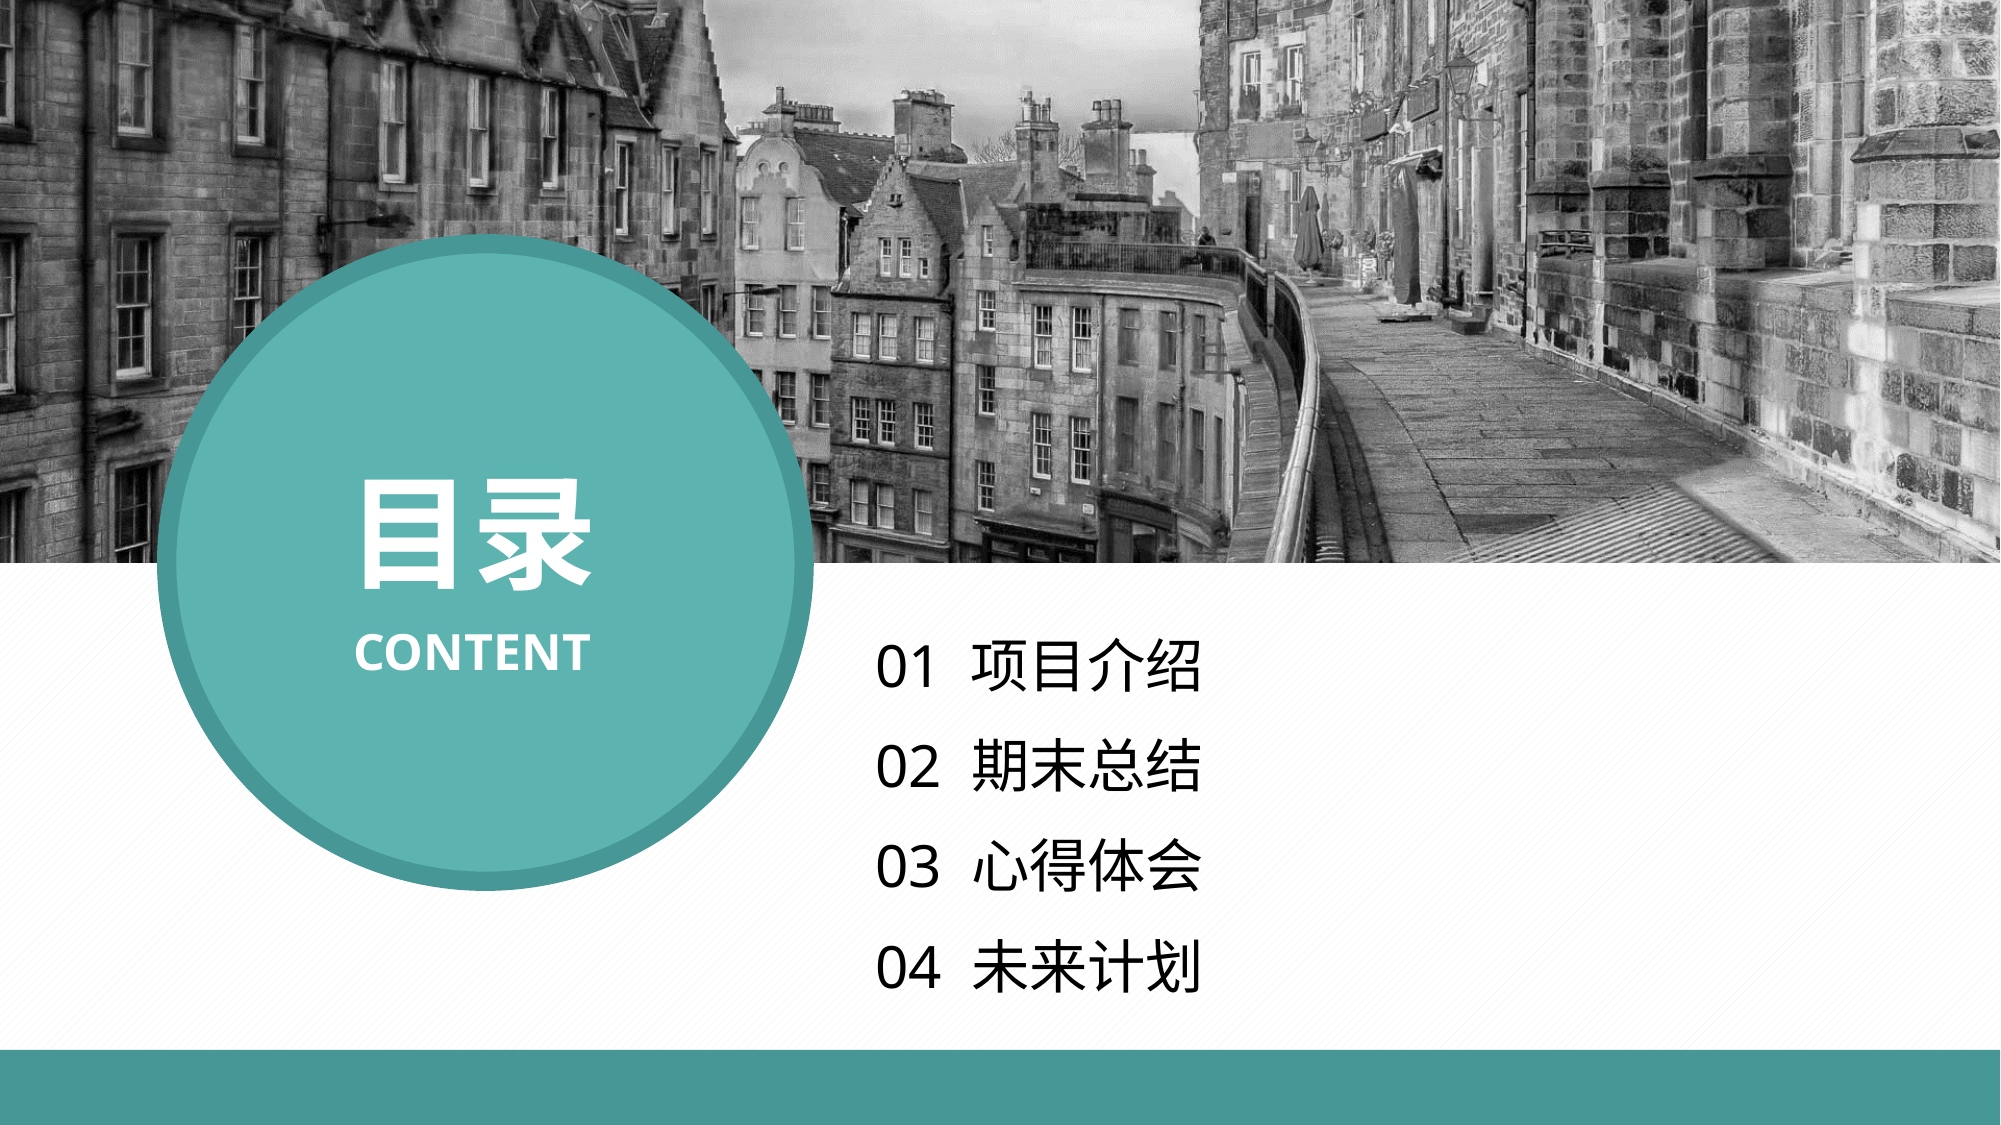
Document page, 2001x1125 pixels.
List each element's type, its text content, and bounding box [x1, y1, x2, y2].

list 03 心得体会 [860, 830, 1381, 907]
list 目录 CONTENT [325, 464, 620, 614]
list 02 期末总结 [860, 729, 1381, 807]
list 01 项目介绍 [860, 629, 1381, 707]
picture [0, 0, 2000, 563]
list 04 未来计划 [860, 930, 1381, 1007]
